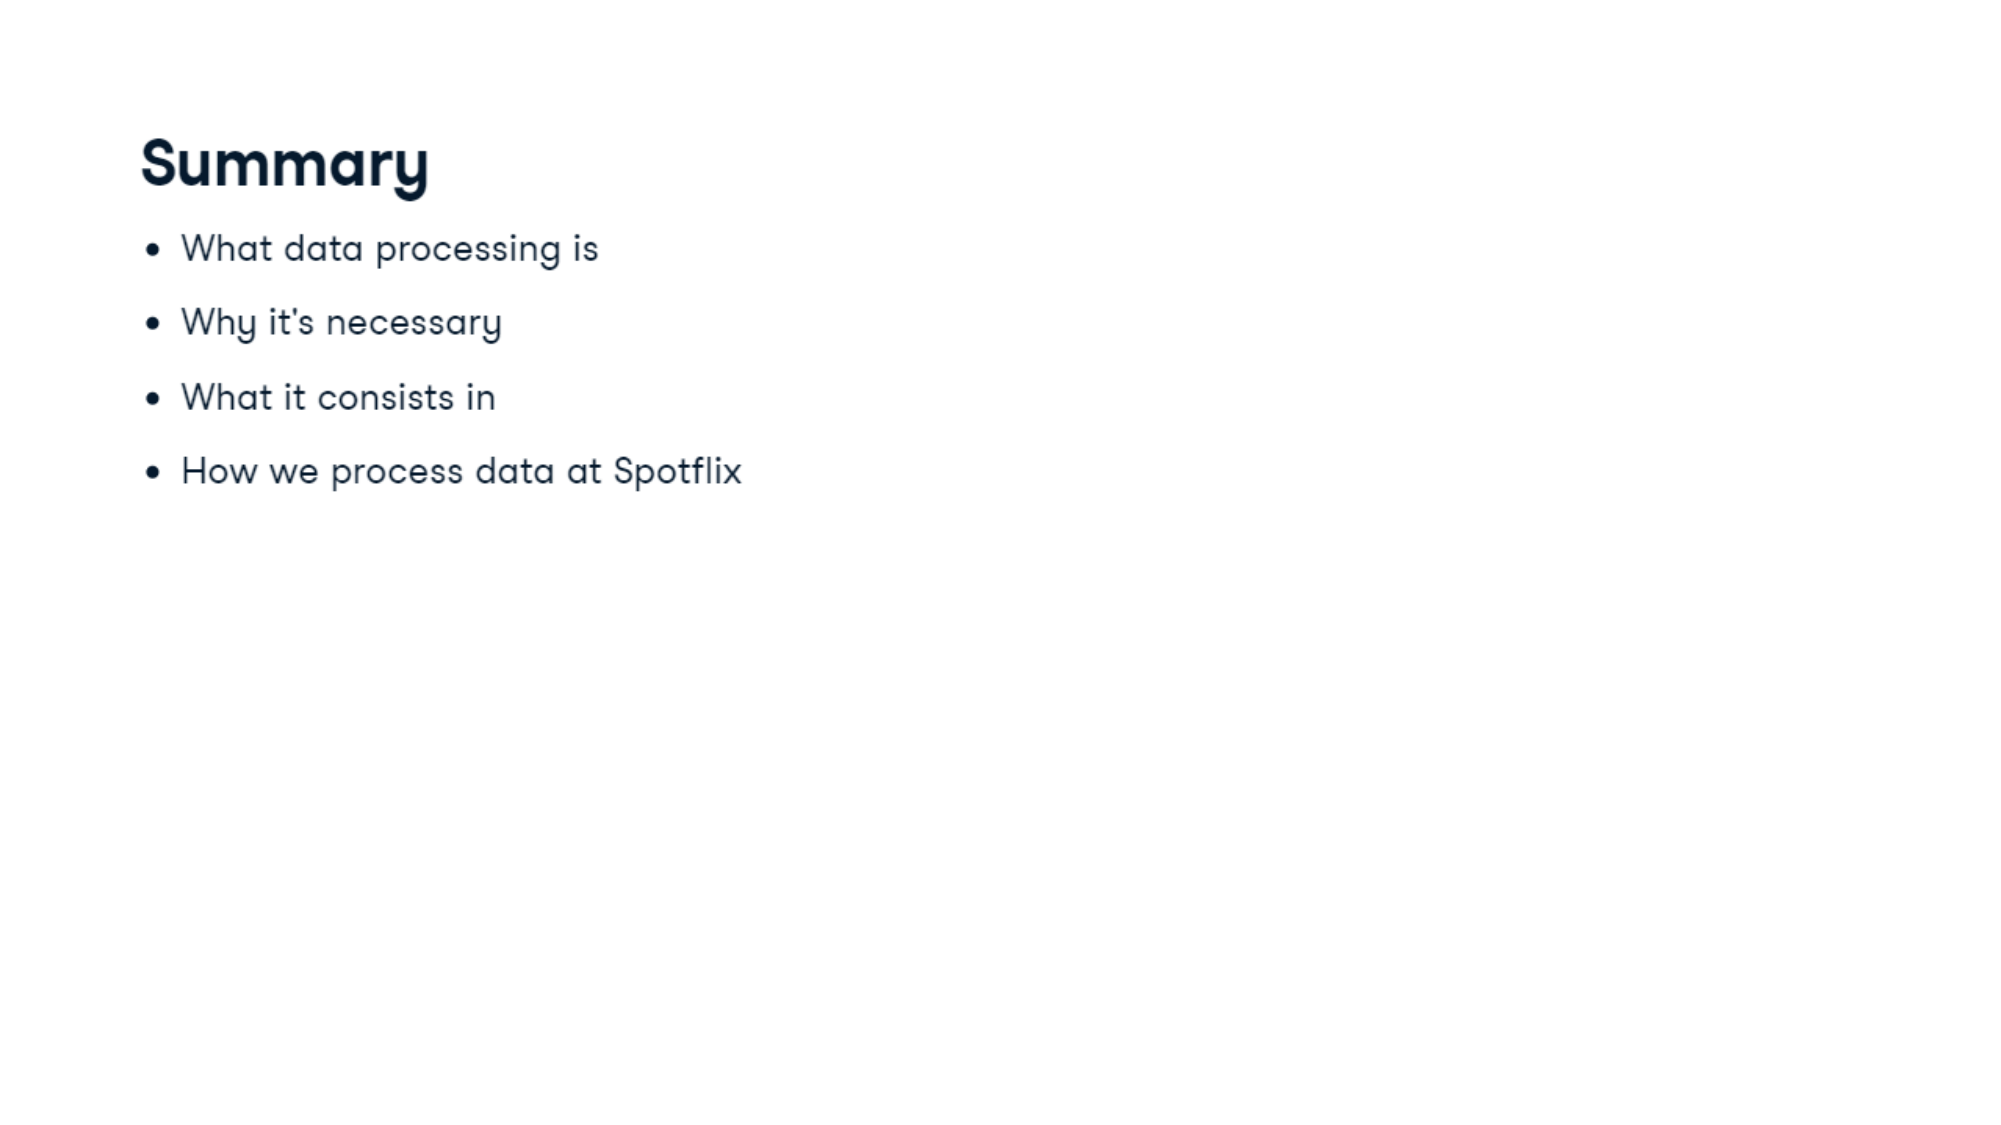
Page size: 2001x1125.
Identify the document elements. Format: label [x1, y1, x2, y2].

picture [99, 109, 847, 526]
